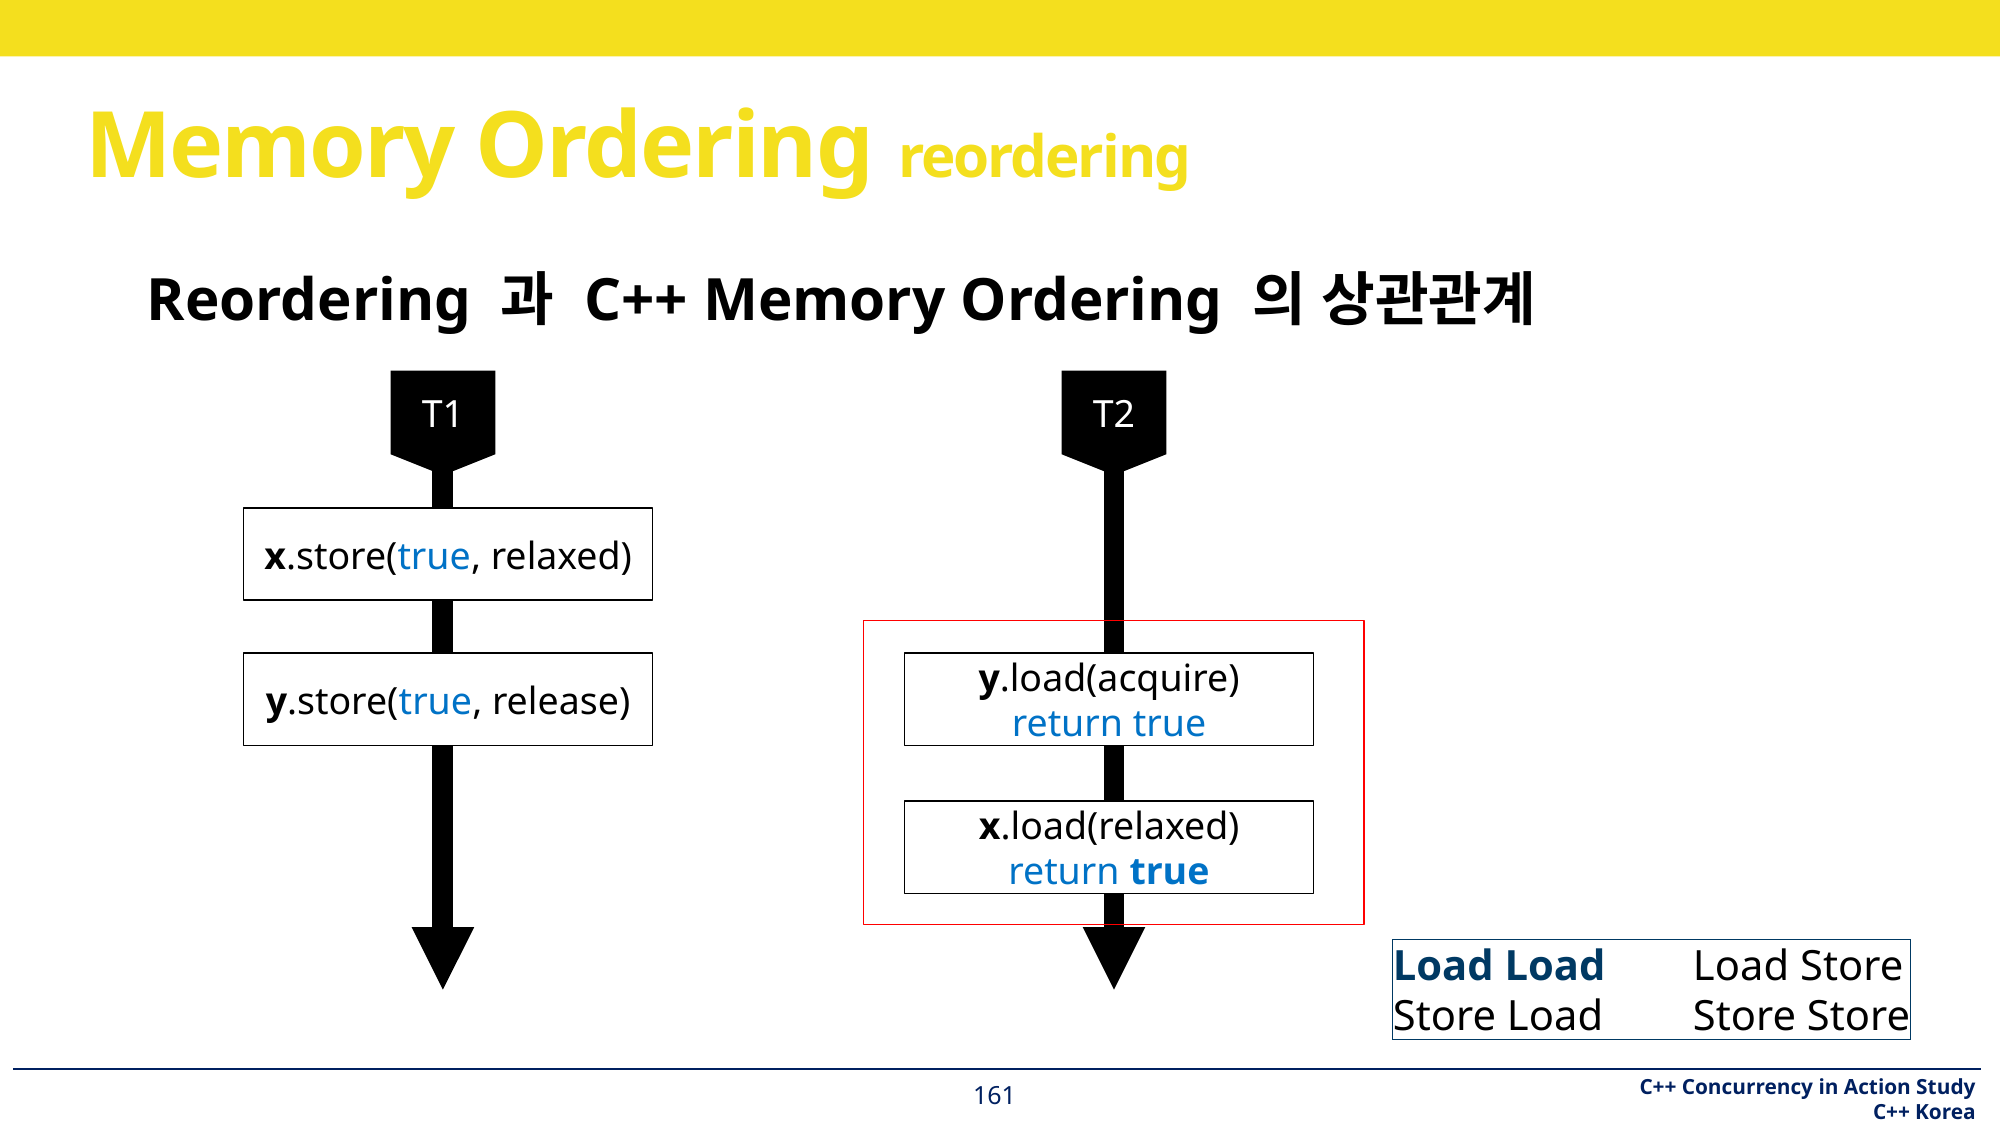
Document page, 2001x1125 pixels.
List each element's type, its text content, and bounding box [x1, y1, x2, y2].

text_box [904, 370, 1314, 990]
slide_number 161 [911, 1071, 1078, 1118]
text_box [1314, 620, 1365, 925]
text_box [863, 620, 904, 925]
text_box Reordering 과 C++ Memory Ordering 의 상관관계 [146, 261, 1537, 392]
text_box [243, 370, 653, 990]
text_box Load Load Load Store Store Load Store Store [1392, 939, 1911, 1040]
title Memory Ordering reordering [85, 98, 1915, 198]
